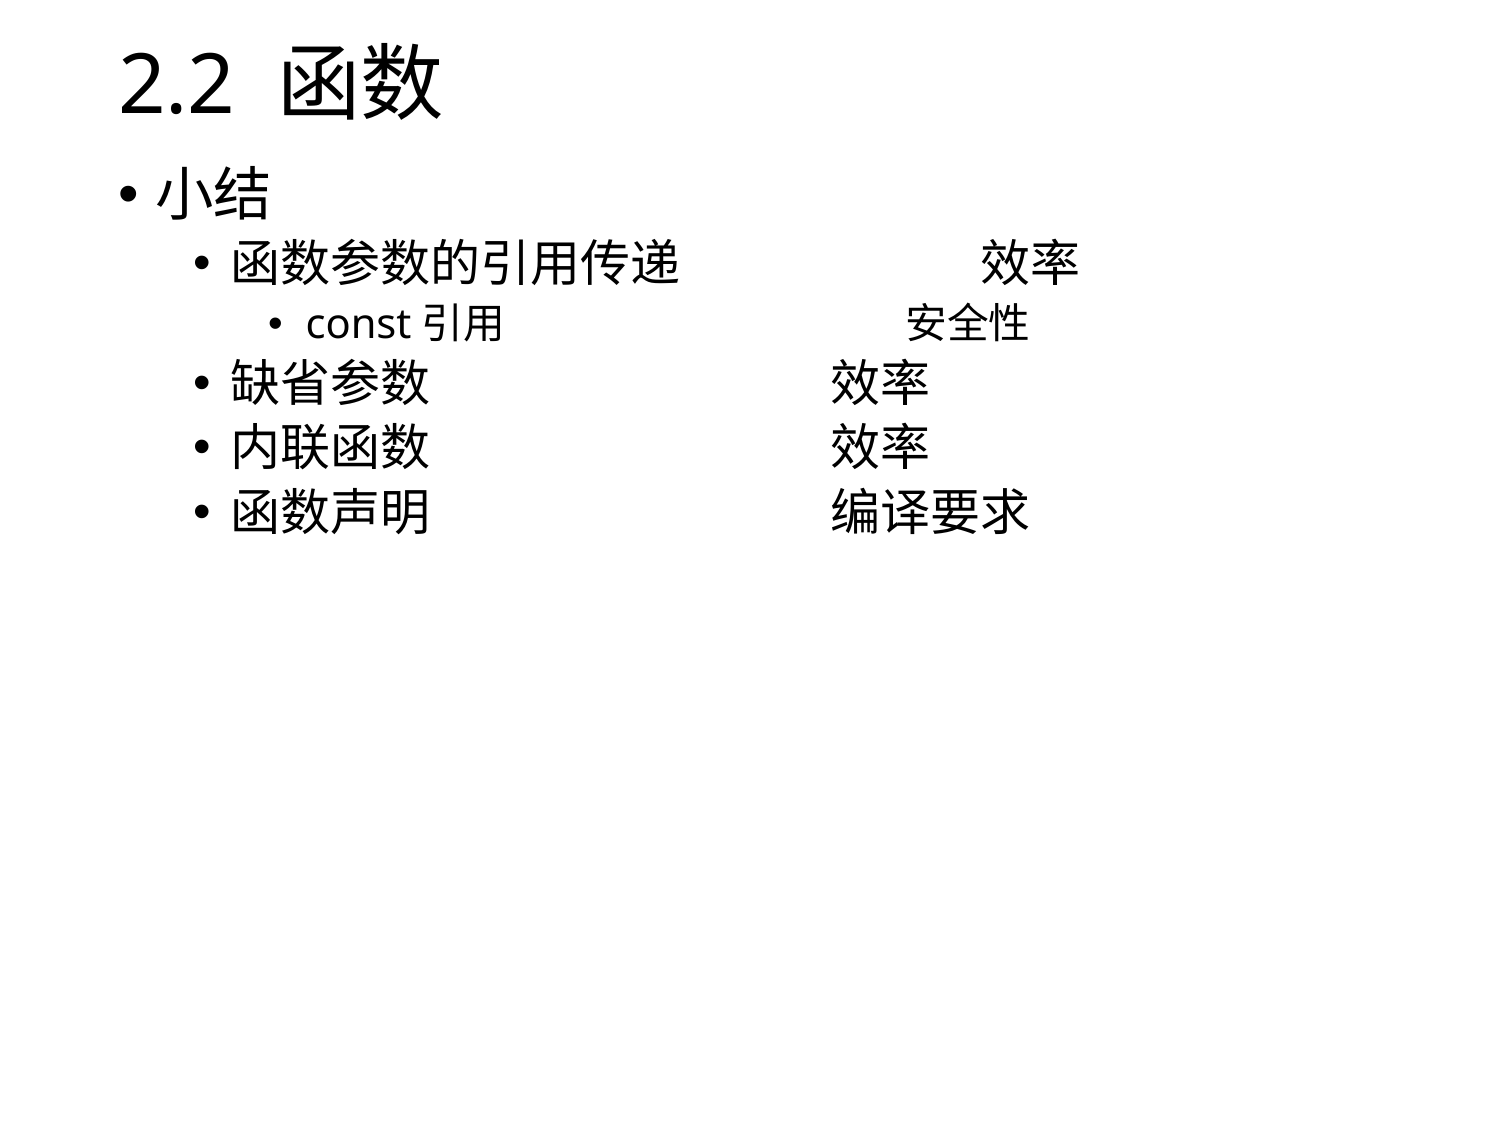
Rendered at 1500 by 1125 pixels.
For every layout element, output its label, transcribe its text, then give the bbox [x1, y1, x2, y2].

list 小结 函数参数的引用传递 效率 const引用 安全性 缺省参数 效率 内联函数 效率 函数声明 编译要求 [103, 157, 1397, 1040]
title 2.2 函数 [103, 27, 1397, 145]
